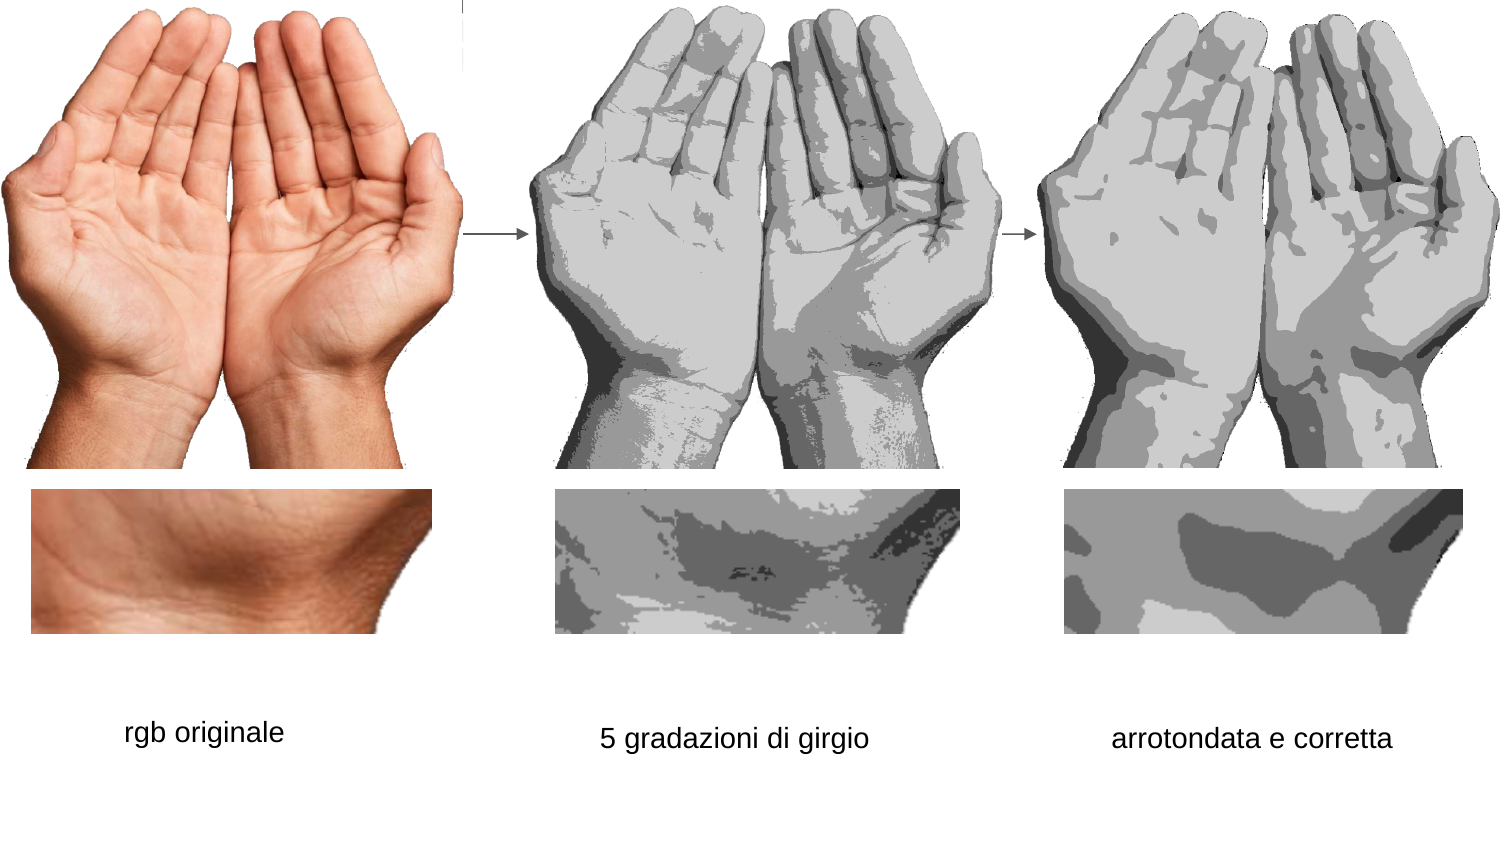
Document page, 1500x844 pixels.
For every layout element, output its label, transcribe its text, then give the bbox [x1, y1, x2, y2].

picture [0, 0, 464, 469]
picture [1064, 488, 1463, 634]
text_box 5 gradazioni di girgio [584, 704, 947, 751]
picture [1036, 1, 1500, 468]
picture [31, 488, 432, 634]
picture [554, 488, 961, 634]
text_box rgb originale [109, 698, 314, 756]
text_box arrotondata e corretta [1096, 704, 1411, 762]
picture [528, 0, 1003, 469]
